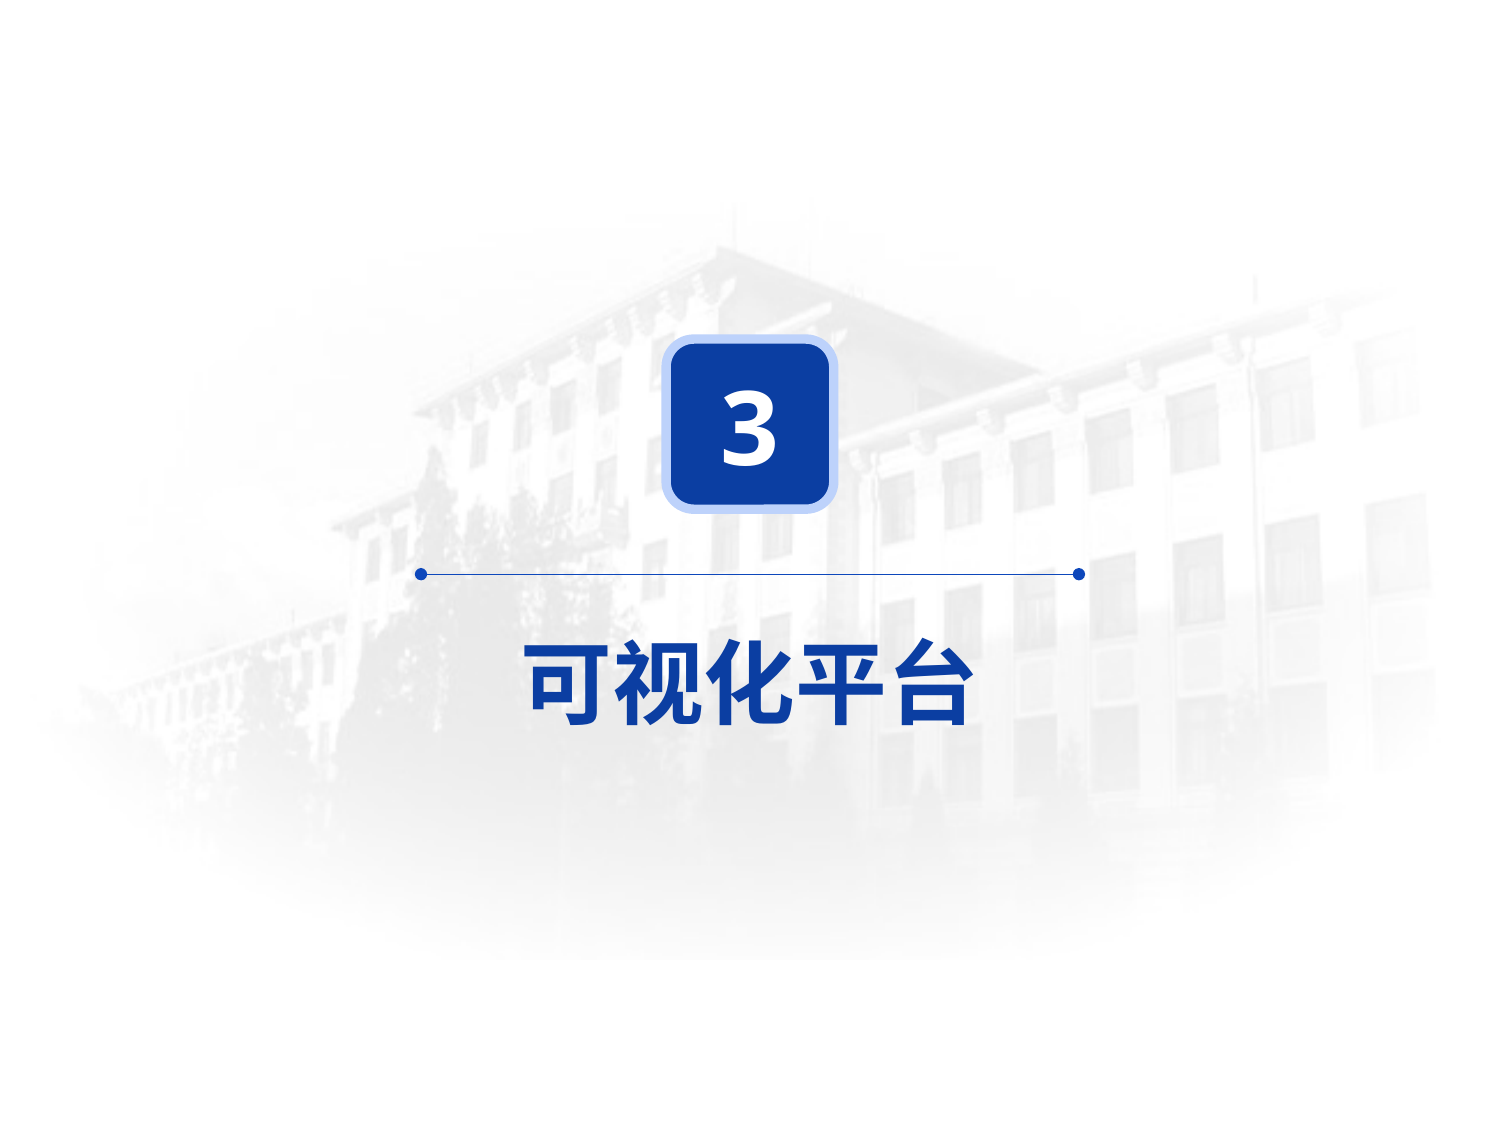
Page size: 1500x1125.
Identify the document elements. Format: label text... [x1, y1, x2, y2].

text_box 3 [665, 338, 835, 511]
text_box 可视化平台 [287, 619, 1213, 843]
